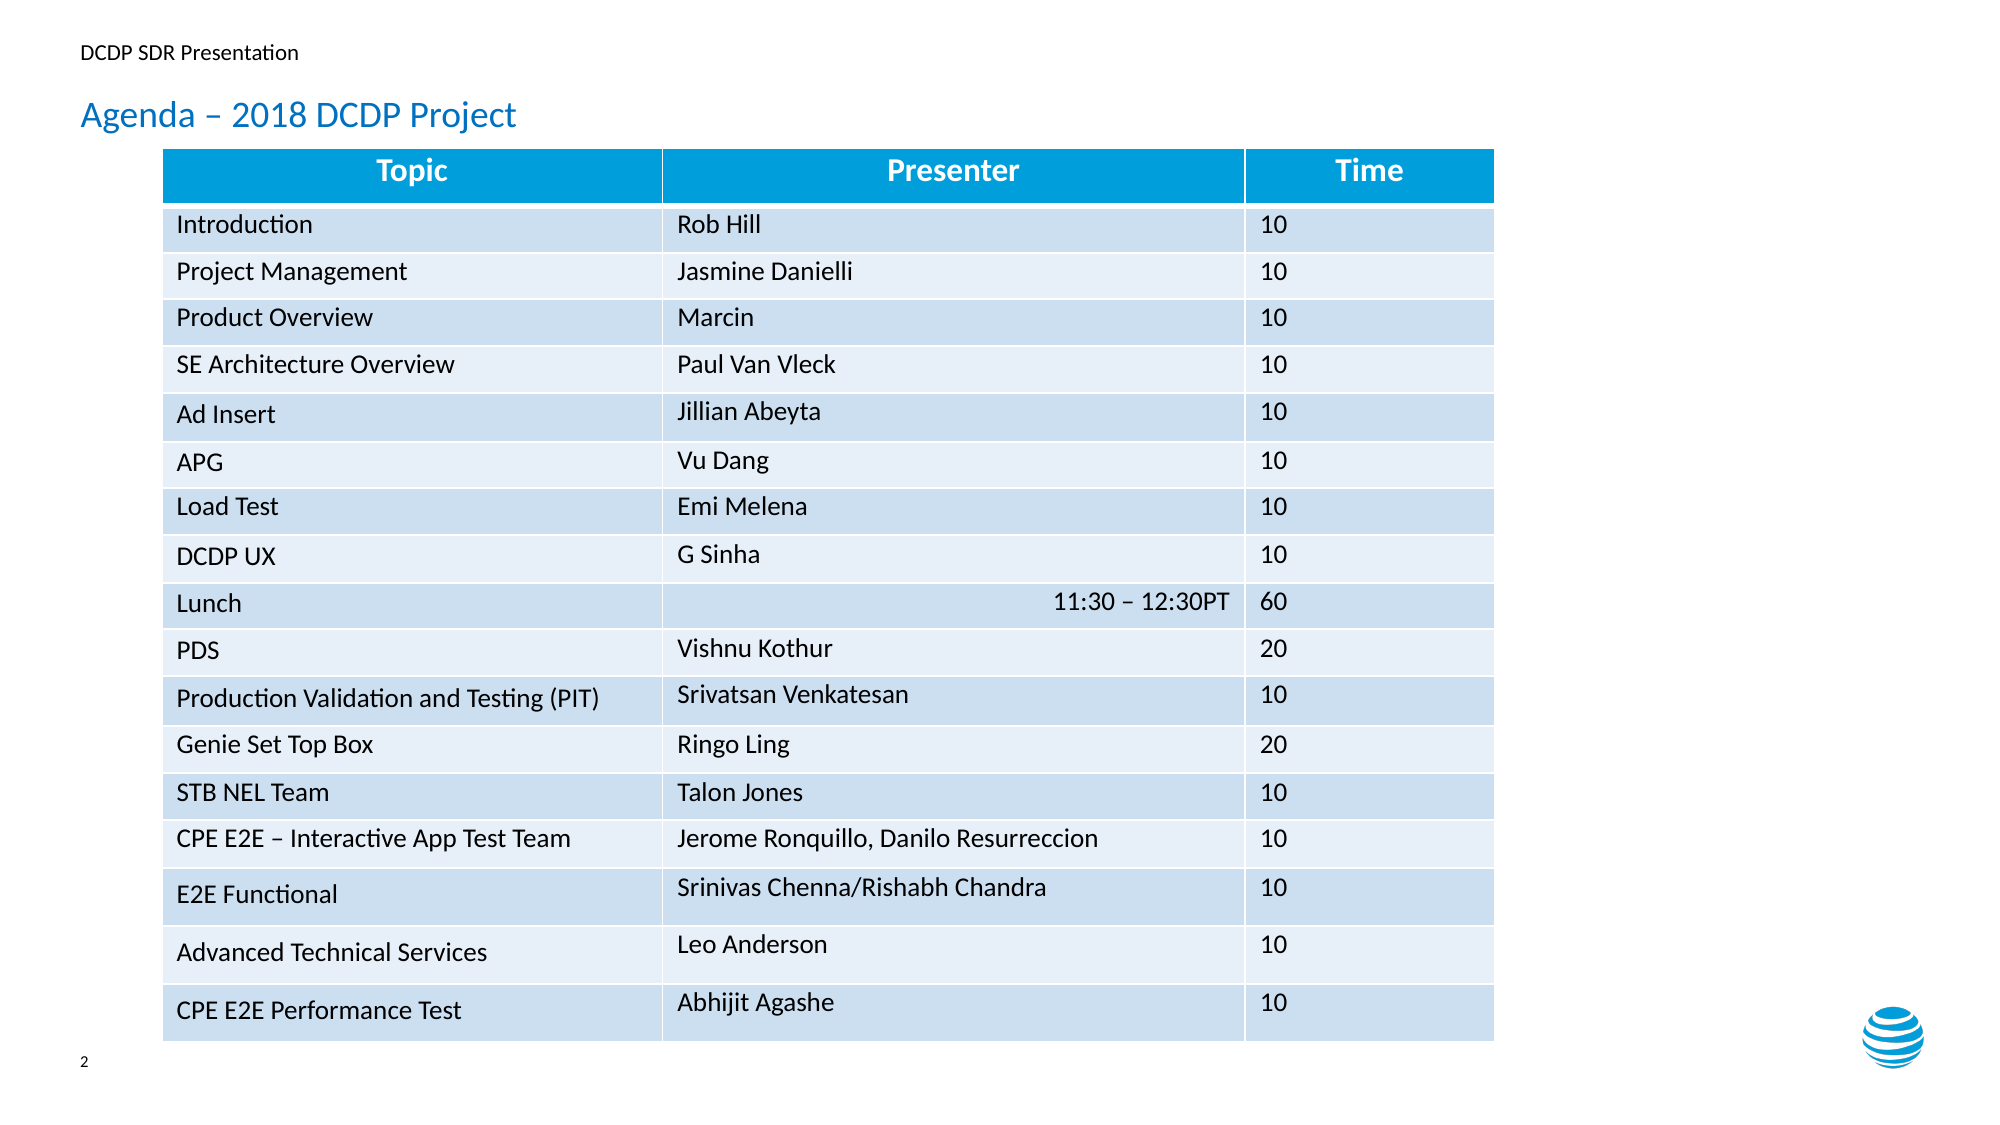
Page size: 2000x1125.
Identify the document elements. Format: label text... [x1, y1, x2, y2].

table_cell DCDP UX [163, 536, 662, 582]
table_header Time [1246, 149, 1494, 203]
table_cell Project Management [163, 254, 662, 298]
table_cell Vishnu Kothur [663, 630, 1244, 675]
table_cell 10 [1246, 677, 1494, 725]
table_cell Ringo Ling [663, 727, 1244, 772]
table_header Presenter [663, 149, 1244, 203]
table_cell 10 [1246, 443, 1494, 487]
table_cell Rob Hill [663, 209, 1244, 252]
table_cell Talon Jones [663, 774, 1244, 819]
table_cell 20 [1246, 630, 1494, 675]
table_cell Genie Set Top Box [163, 727, 662, 772]
table_cell SE Architecture Overview [163, 347, 662, 392]
table_cell APG [163, 443, 662, 487]
slide_number 2 [80, 1049, 129, 1087]
table_cell 10 [1246, 821, 1494, 867]
table_cell 10 [1246, 774, 1494, 819]
table_cell Introduction [163, 209, 662, 252]
title Agenda – 2018 DCDP Project [80, 85, 1920, 142]
table_cell STB NEL Team [163, 774, 662, 819]
table_cell Leo Anderson [663, 927, 1244, 983]
table_cell 20 [1246, 727, 1494, 772]
table_cell 10 [1246, 254, 1494, 298]
table_cell Lunch [163, 584, 662, 628]
table_cell 60 [1246, 584, 1494, 628]
table_cell Product Overview [163, 300, 662, 345]
table_cell 10 [1246, 209, 1494, 252]
table_cell 10 [1246, 869, 1494, 925]
table_cell Emi Melena [663, 489, 1244, 534]
table_cell 10 [1246, 536, 1494, 582]
table_cell 10 [1246, 927, 1494, 983]
table_cell 10 [1246, 985, 1494, 1041]
table_cell Jasmine Danielli [663, 254, 1244, 298]
table_cell Vu Dang [663, 443, 1244, 487]
table_cell CPE E2E – Interactive App Test Team [163, 821, 662, 867]
table_cell Srivatsan Venkatesan [663, 677, 1244, 725]
table_cell Jerome Ronquillo, Danilo Resurreccion [663, 821, 1244, 867]
table_cell Srinivas Chenna/Rishabh Chandra [663, 869, 1244, 925]
table_cell Marcin [663, 300, 1244, 345]
table_cell Abhijit Agashe [663, 985, 1244, 1041]
table_cell Production Validation and Testing (PIT) [163, 677, 662, 725]
table_cell 11:30 – 12:30PT [663, 584, 1244, 628]
table_cell 10 [1246, 394, 1494, 441]
table_cell PDS [163, 630, 662, 675]
table_cell 10 [1246, 347, 1494, 392]
table_cell 10 [1246, 300, 1494, 345]
table_cell CPE E2E Performance Test [163, 985, 662, 1041]
table_cell Paul Van Vleck [663, 347, 1244, 392]
table_cell Ad Insert [163, 394, 662, 441]
table_cell 10 [1246, 489, 1494, 534]
table_cell Jillian Abeyta [663, 394, 1244, 441]
table_cell Load Test [163, 489, 662, 534]
table_header Topic [163, 149, 662, 203]
table_cell G Sinha [663, 536, 1244, 582]
table_cell E2E Functional [163, 869, 662, 925]
table_cell Advanced Technical Services [163, 927, 662, 983]
